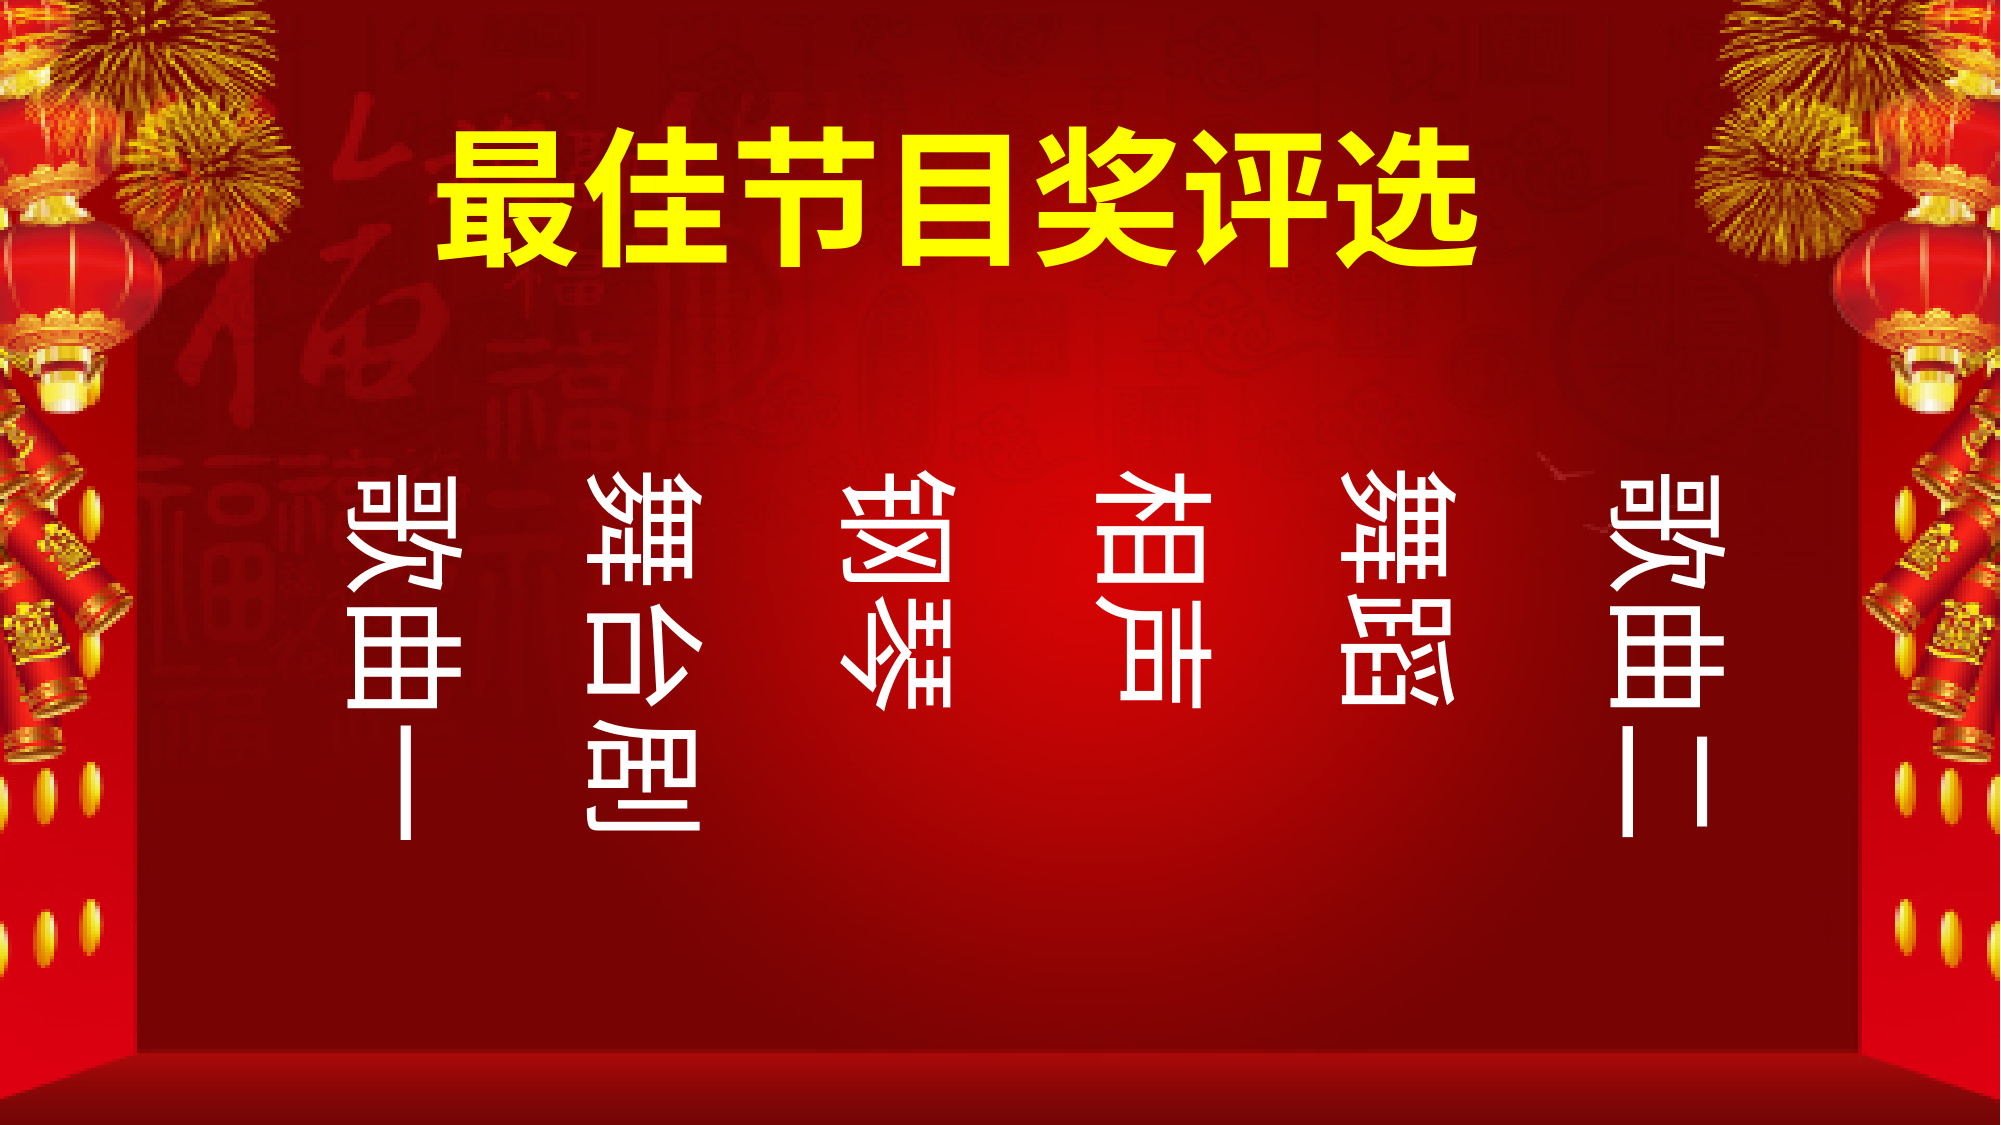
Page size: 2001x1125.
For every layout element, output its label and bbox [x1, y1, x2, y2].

picture [0, 0, 2000, 1125]
text_box [308, 449, 1754, 1094]
